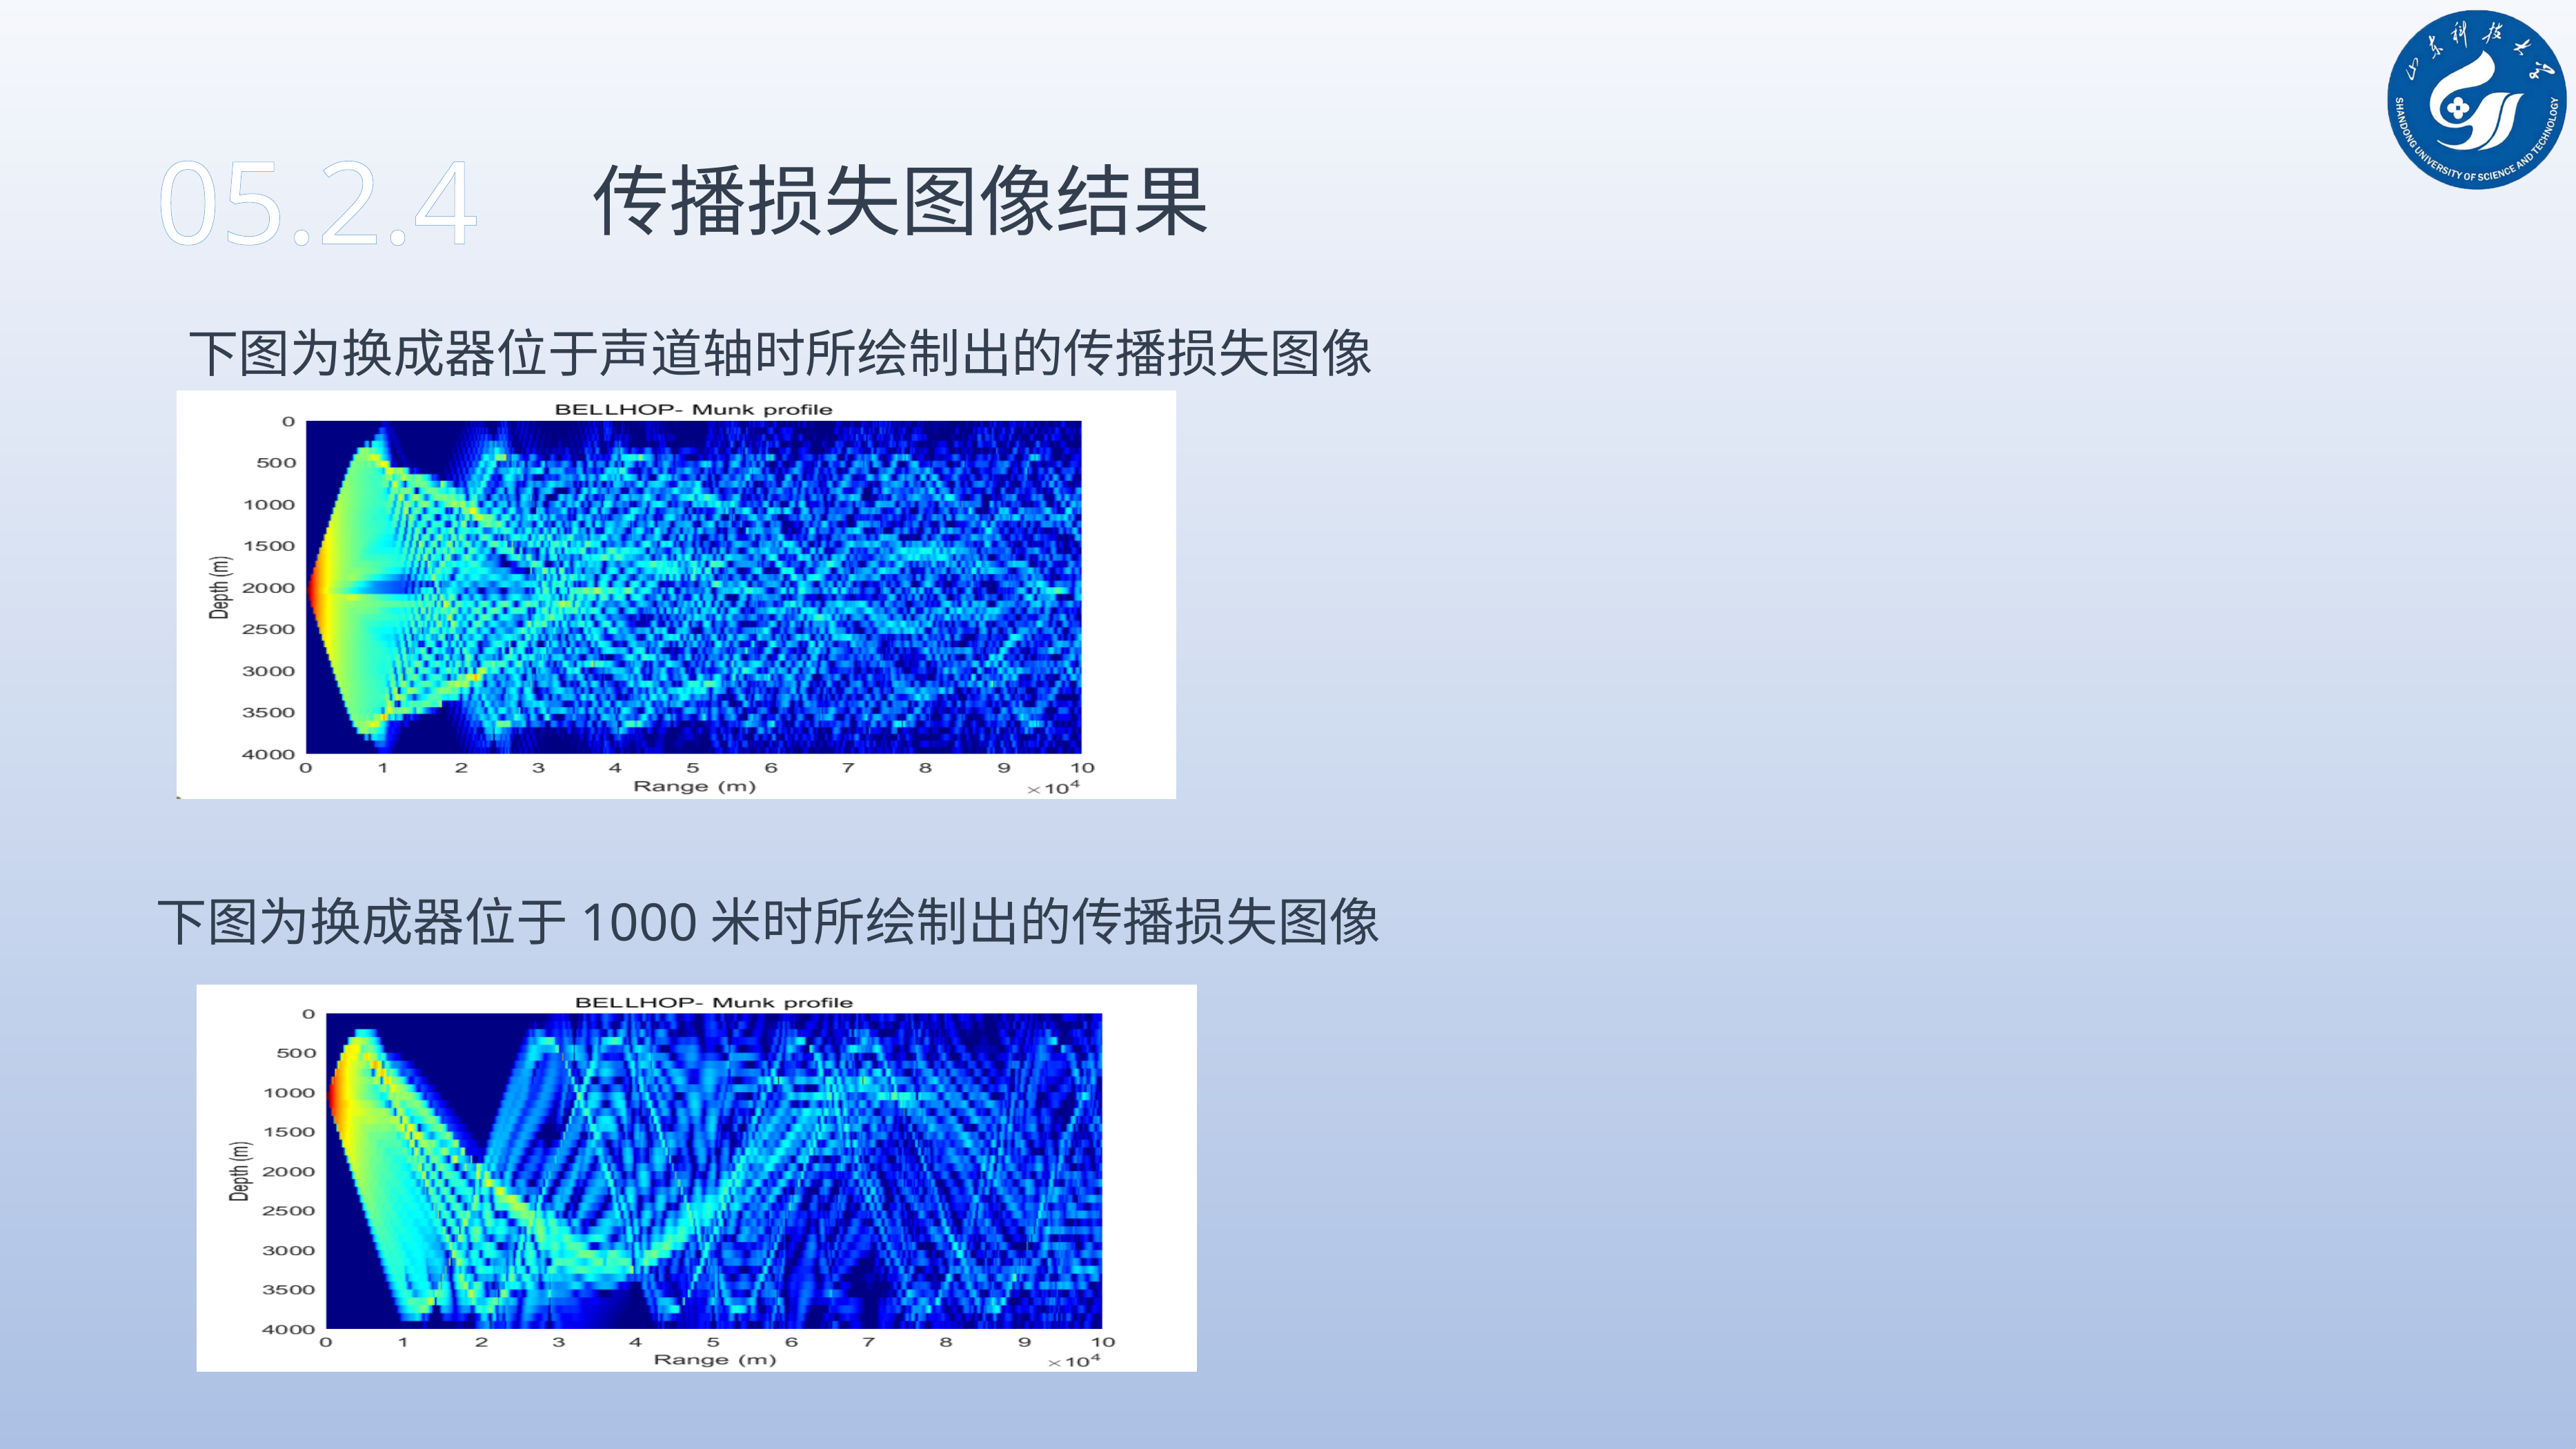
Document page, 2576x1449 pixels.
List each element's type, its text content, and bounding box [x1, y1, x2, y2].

text_box 下图为换成器位于声道轴时所绘制出的传播损失图像 [177, 315, 1465, 388]
text_box 05.2.4 [145, 124, 961, 273]
text_box 传播损失图像结果 [582, 147, 1872, 250]
picture [197, 985, 1197, 1372]
text_box 下图为换成器位于1000米时所绘制出的传播损失图像 [145, 884, 1433, 957]
picture [177, 391, 1176, 799]
picture [2377, 1, 2576, 199]
